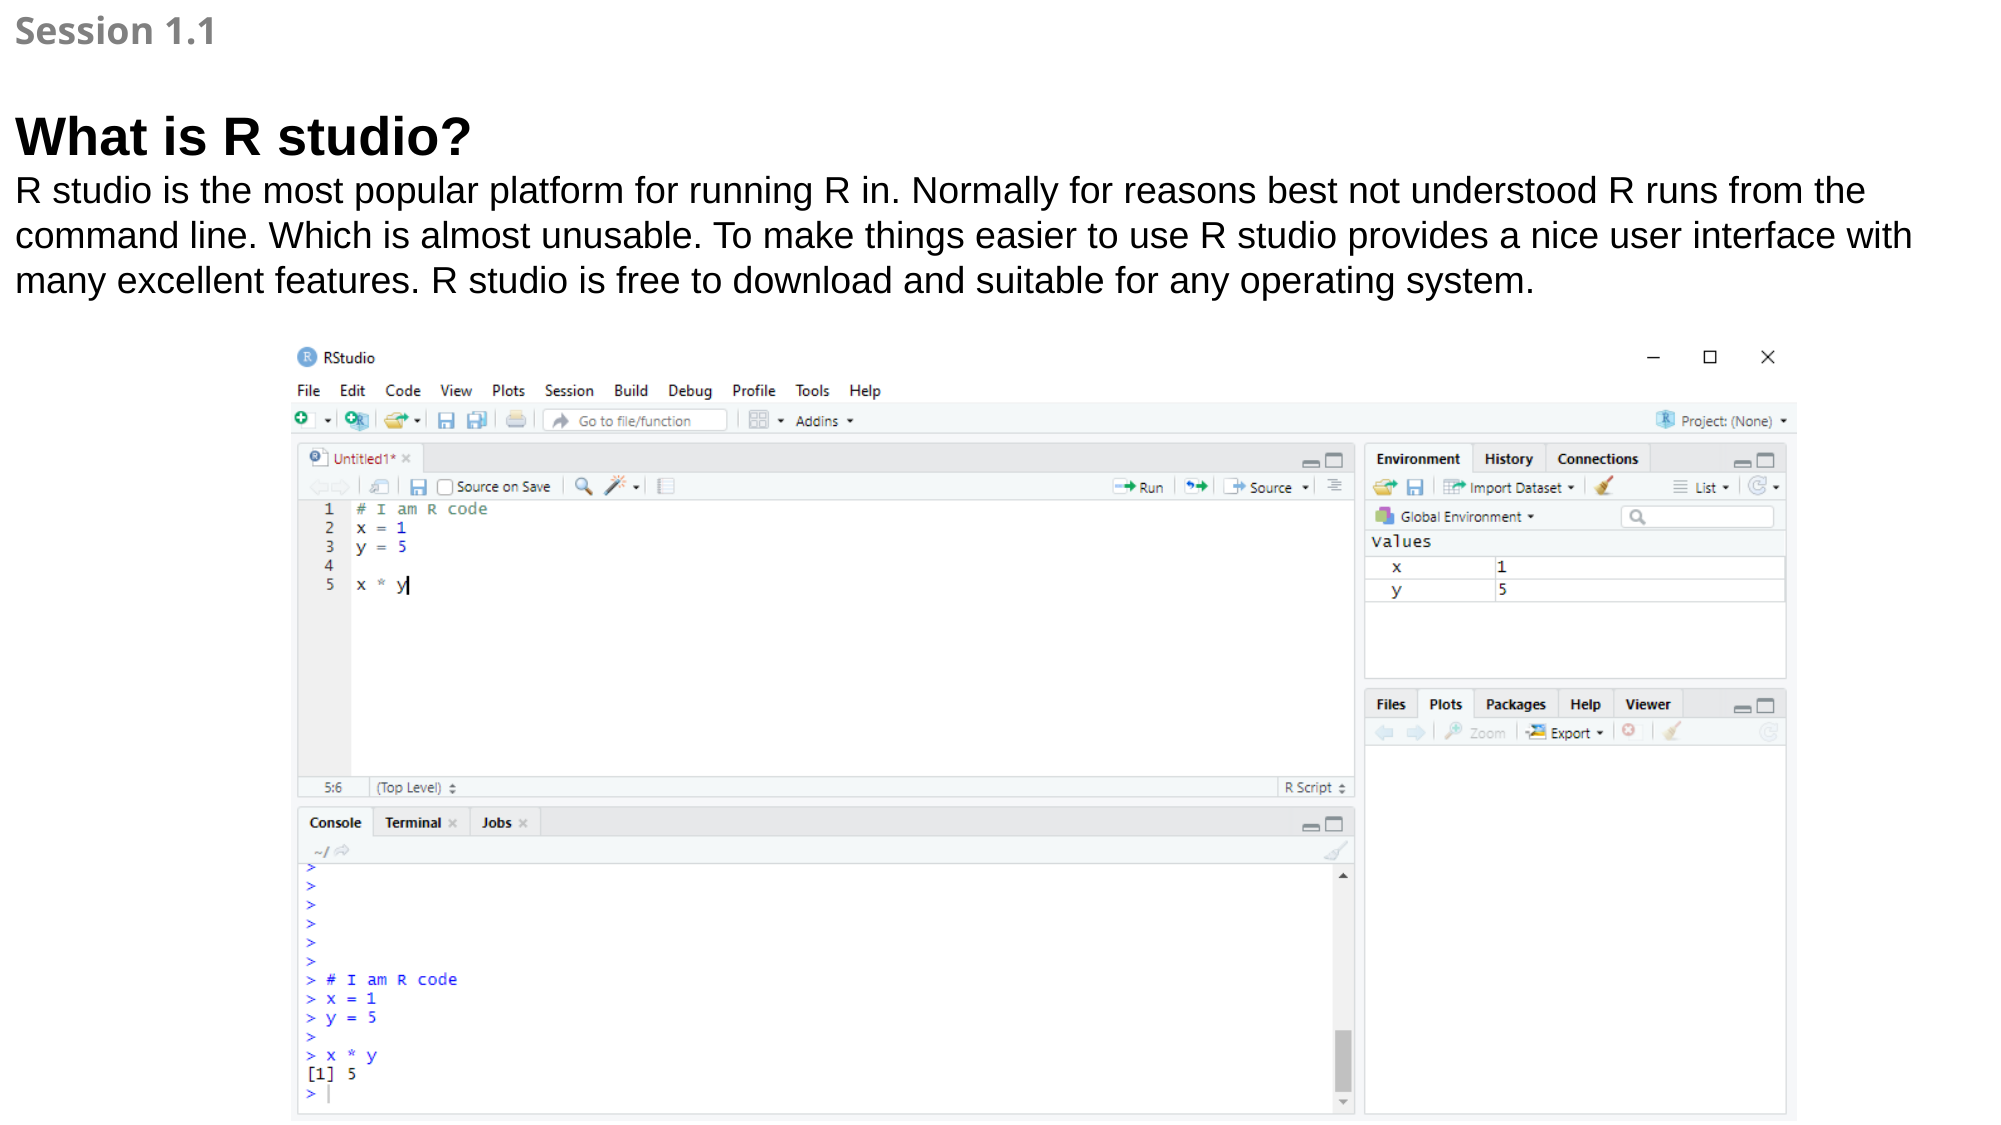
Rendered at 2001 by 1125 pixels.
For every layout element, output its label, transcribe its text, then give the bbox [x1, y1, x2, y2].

text_box What is R studio? R studio is the most popular platform for running R in. Normally for reasons best not understood R runs from the command line. Which is almost unusable. To make things easier to use R studio provides a nice user interface with many excellent features. R studio is free to download and suitable for any operating system. [0, 93, 2000, 309]
text_box Session 1.1 [0, 0, 306, 60]
picture [291, 342, 1797, 1122]
